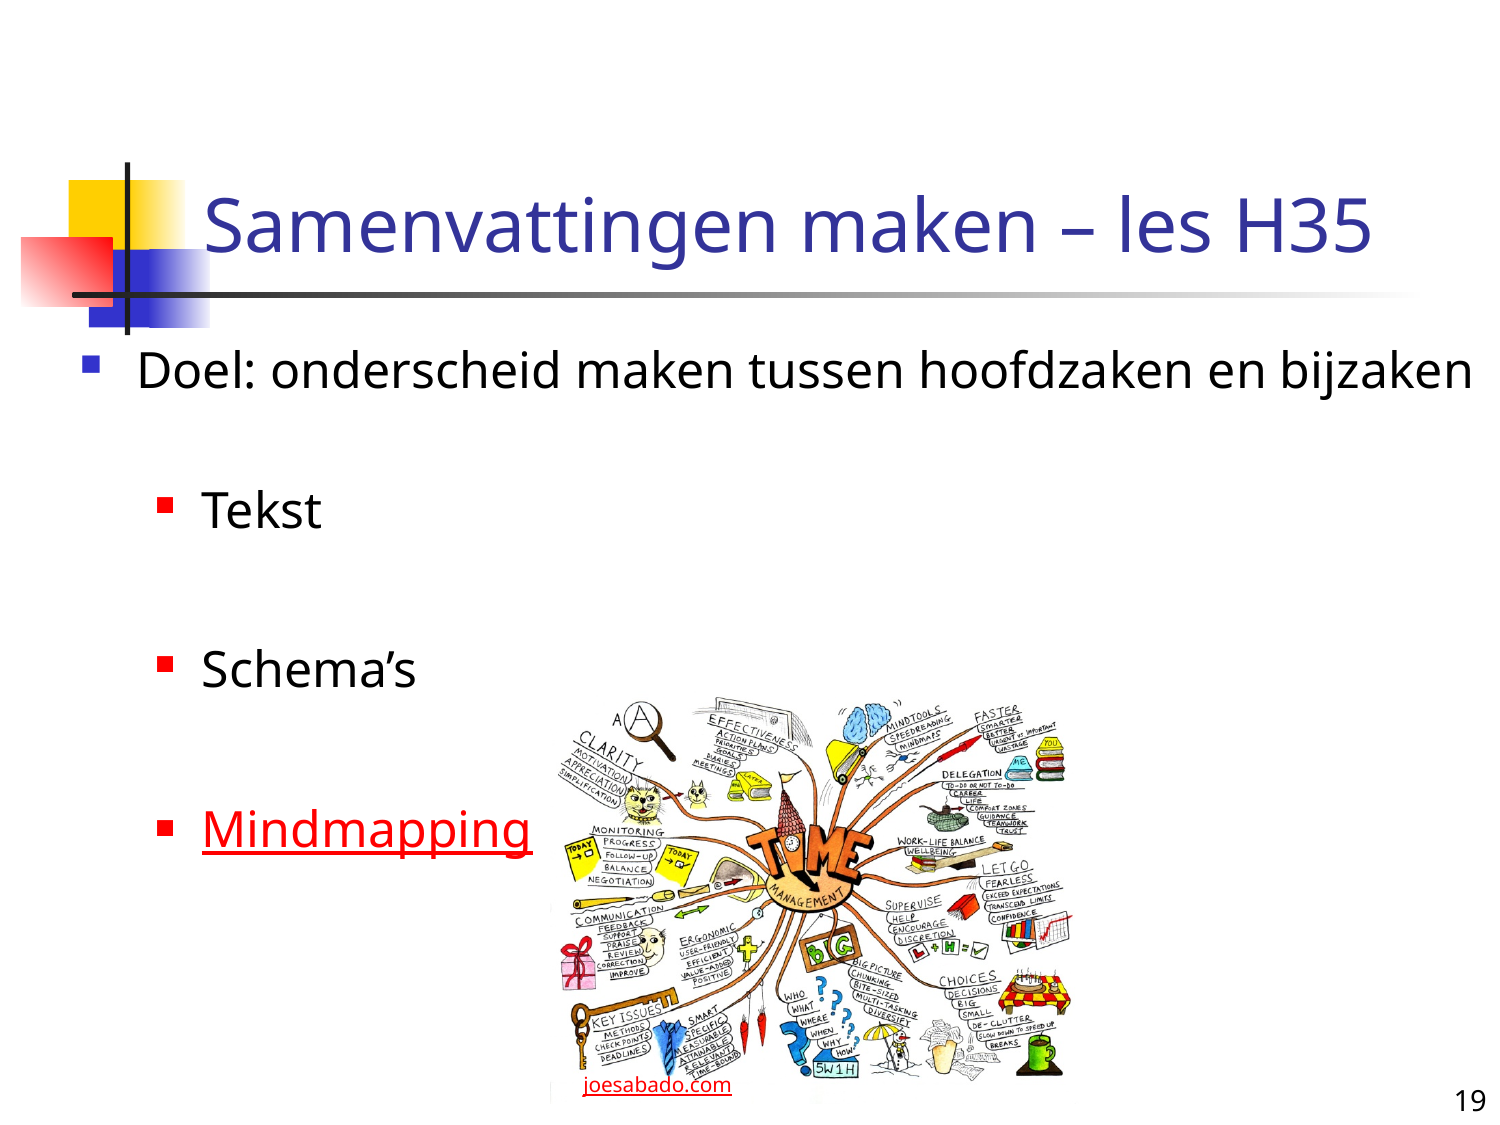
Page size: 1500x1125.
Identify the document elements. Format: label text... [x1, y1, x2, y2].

picture [550, 691, 1080, 1104]
list Doel: onderscheid maken tussen hoofdzaken en bijzaken Tekst Schema’s Mindmapping [64, 331, 1500, 1006]
title Samenvattingen maken – les H35 [188, 35, 1468, 275]
slide_number 19 [1189, 1054, 1500, 1125]
